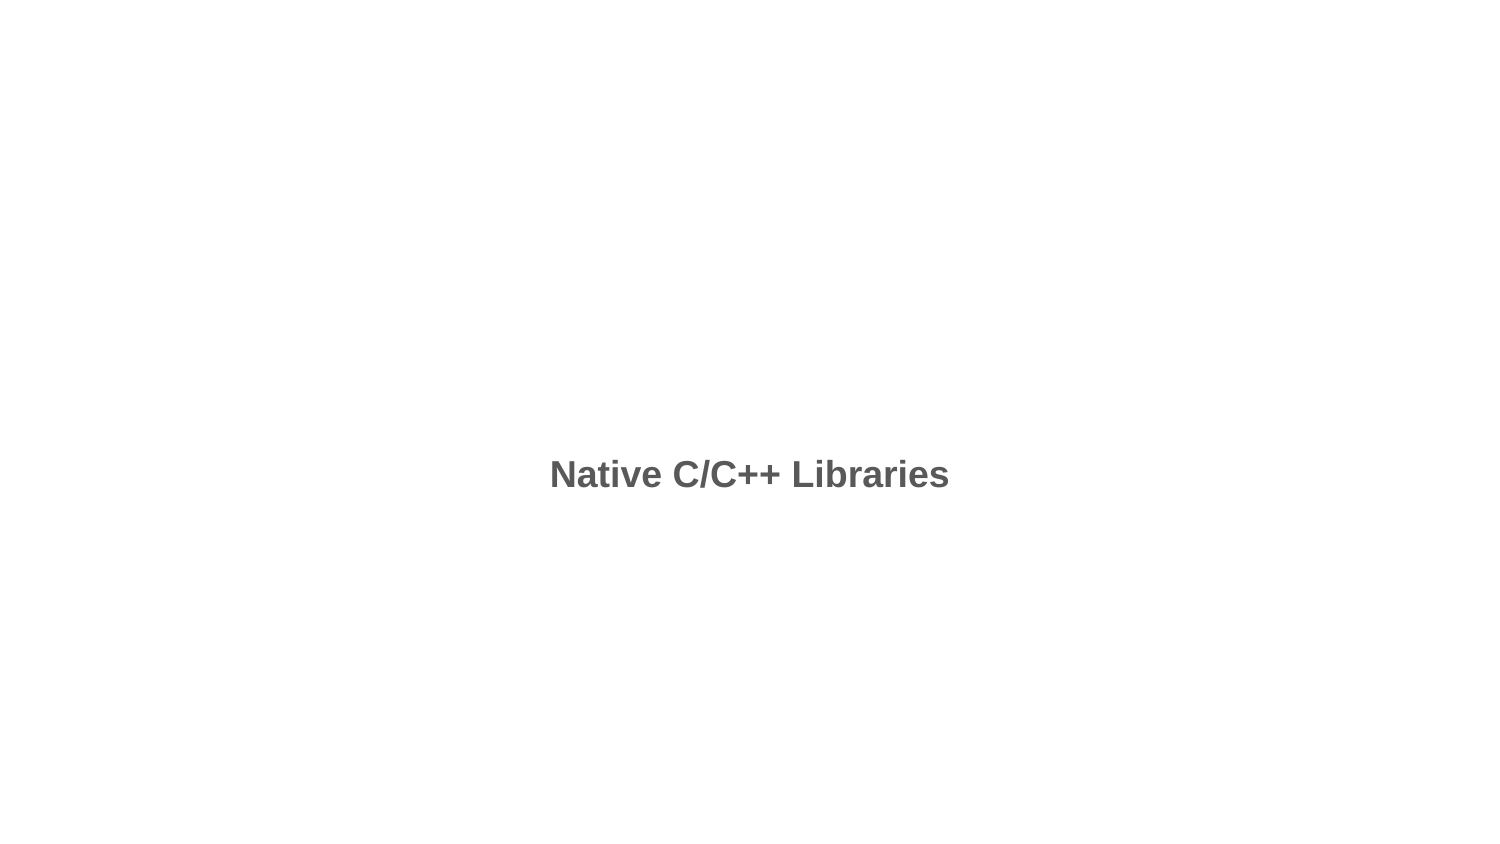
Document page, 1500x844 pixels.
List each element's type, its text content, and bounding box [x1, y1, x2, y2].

list Native C/C++ Libraries [51, 189, 1449, 750]
